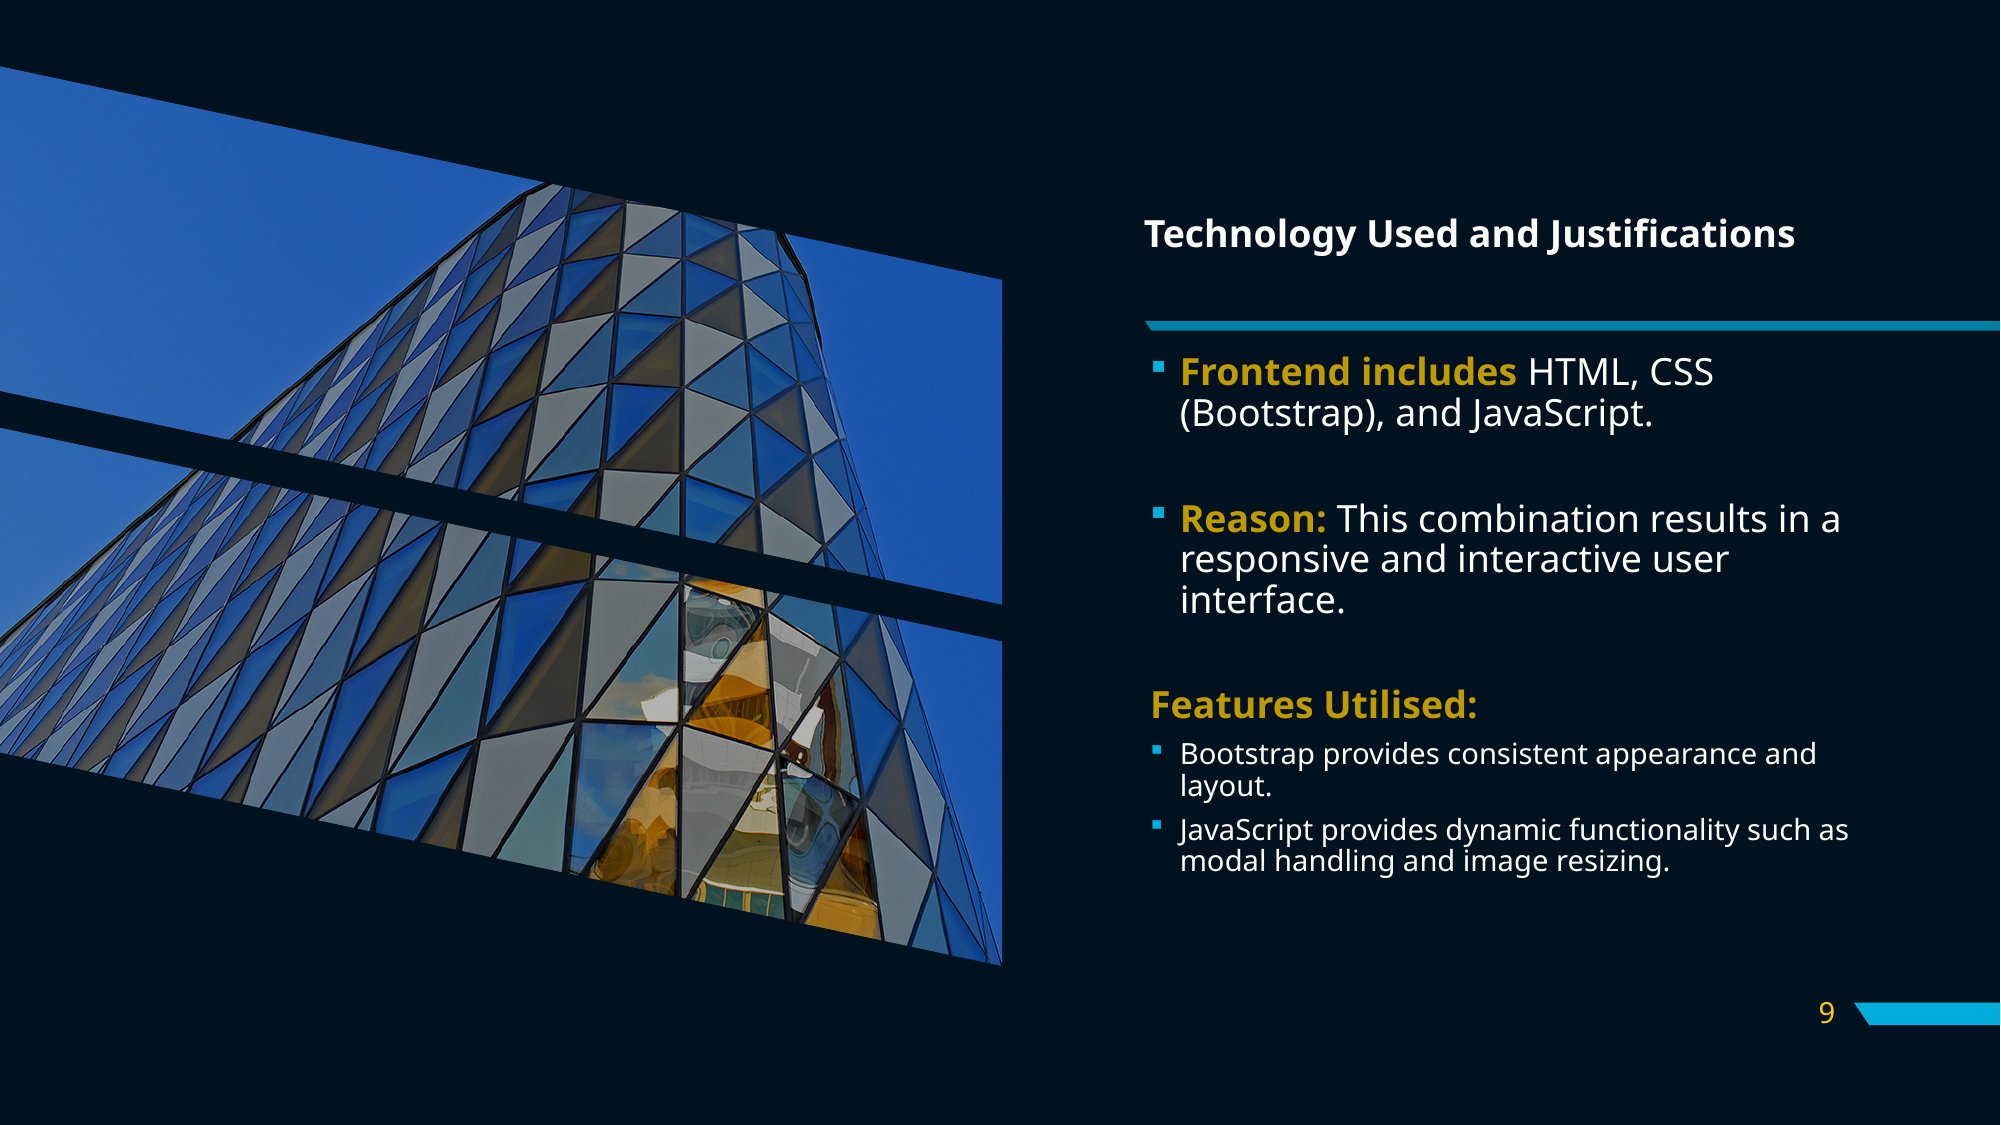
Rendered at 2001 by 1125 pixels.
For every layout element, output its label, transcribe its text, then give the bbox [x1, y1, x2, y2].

list Frontend includes HTML, CSS (Bootstrap), and JavaScript. Reason: This combination results in a responsive and interactive user interface. Features Utilised: Bootstrap provides consistent appearance and layout. JavaScript provides dynamic functionality such as modal handling and image resizing. [1150, 345, 1876, 811]
picture [0, 66, 1003, 967]
title Technology Used and Justifications [1128, 171, 1959, 300]
slide_number 9 [1760, 984, 1851, 1045]
